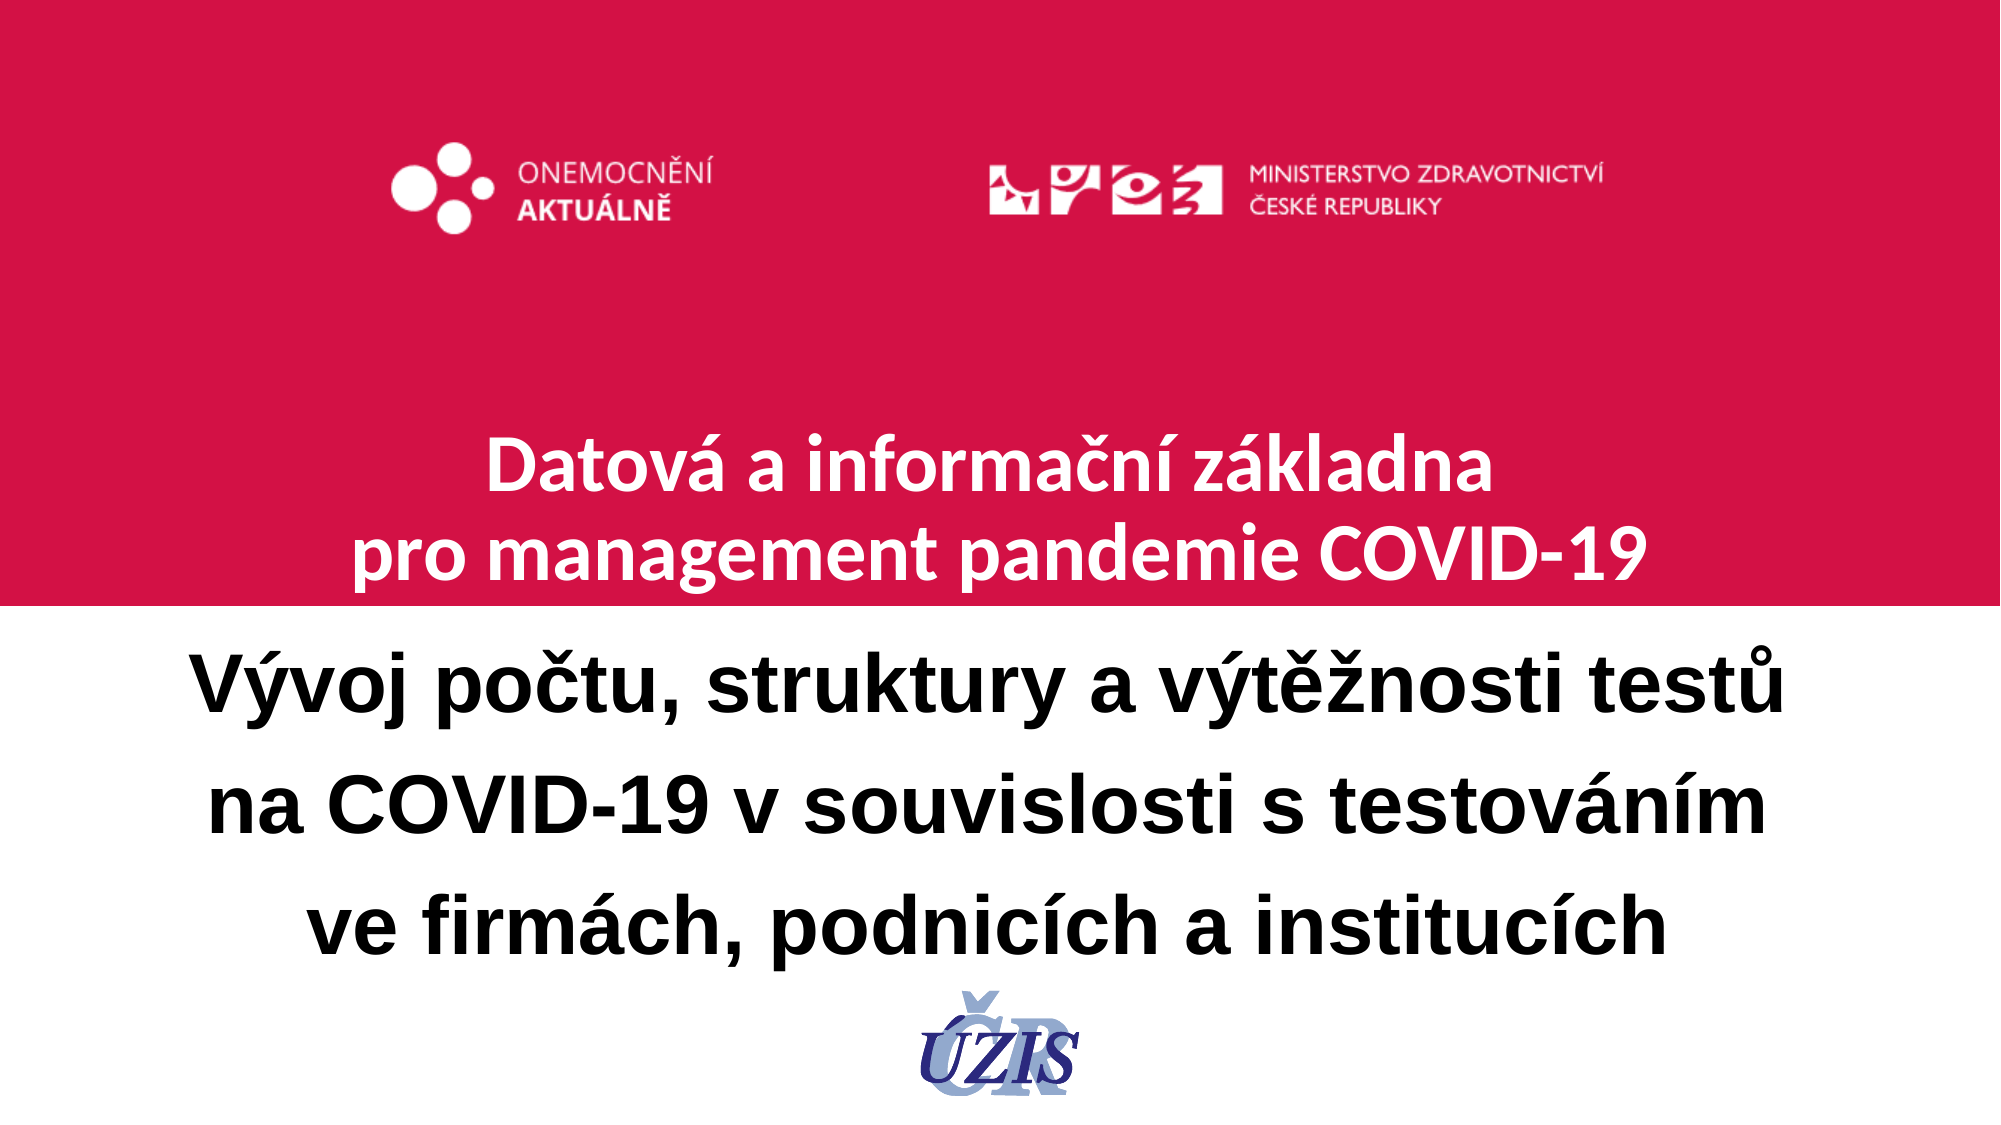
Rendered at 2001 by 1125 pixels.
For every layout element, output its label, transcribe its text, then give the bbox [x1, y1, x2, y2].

subtitle Vývoj počtu, struktury a výtěžnosti testů na COVID-19 v souvislosti s testováním ve firmách, podnicích a institucích [23, 605, 1977, 995]
title Datová a informační základna pro management pandemie COVID-19 [0, 410, 2000, 606]
